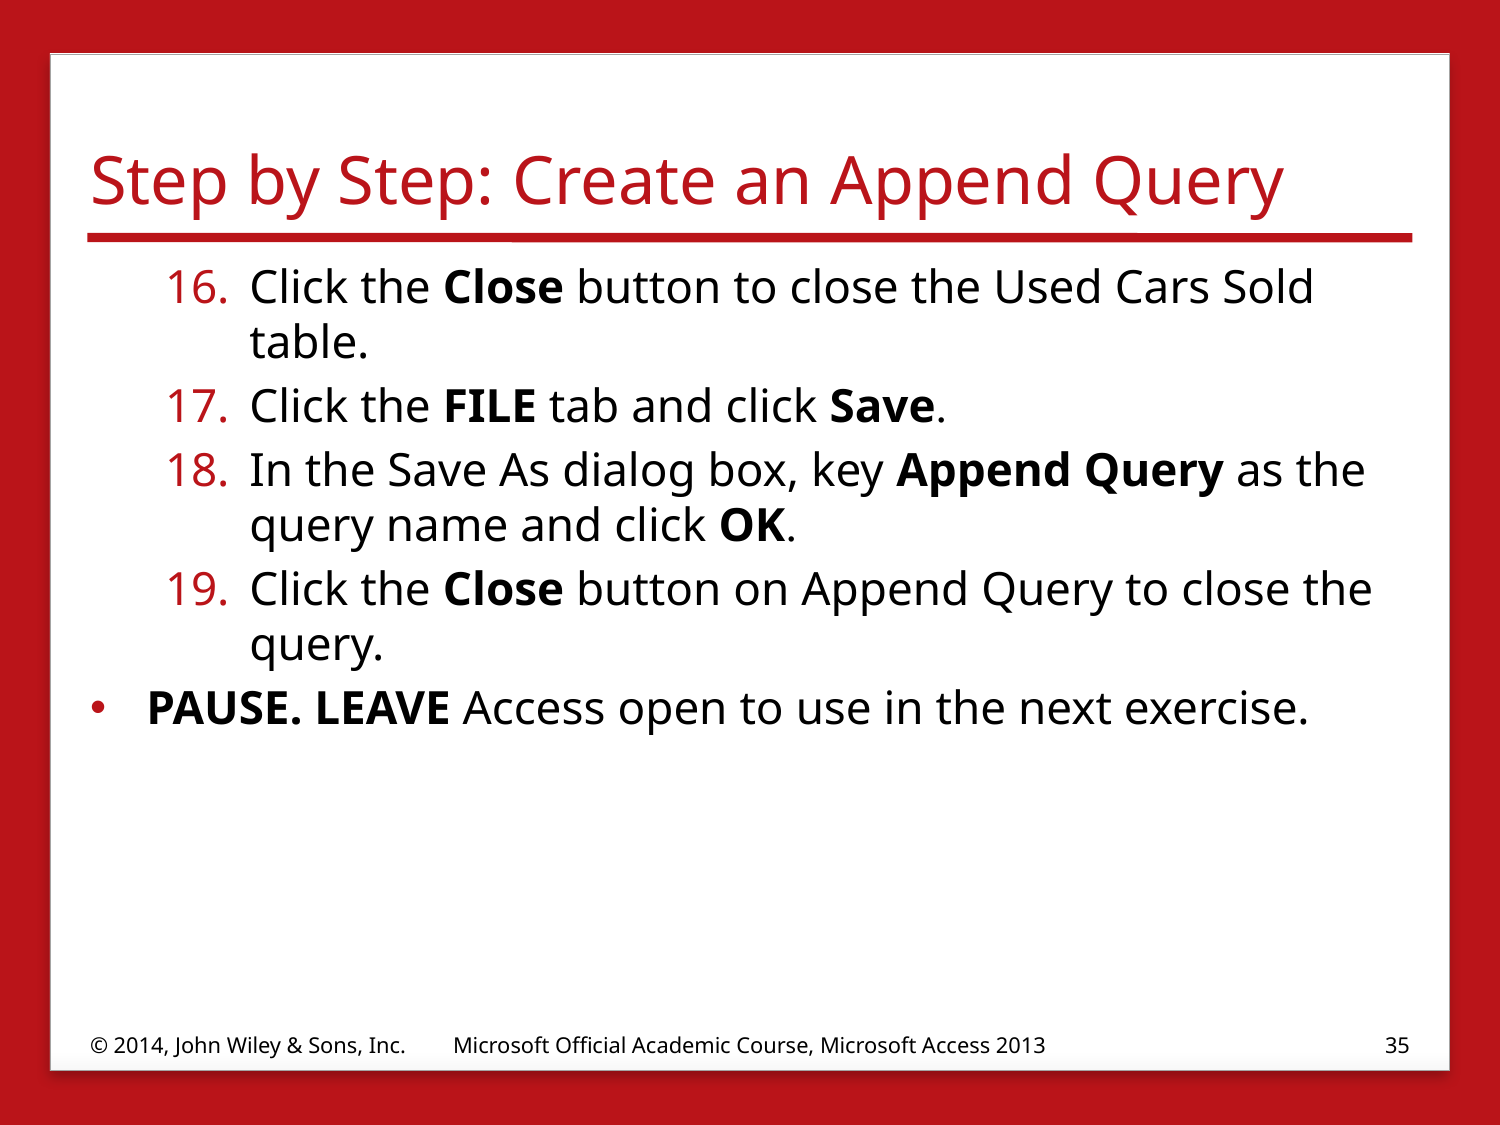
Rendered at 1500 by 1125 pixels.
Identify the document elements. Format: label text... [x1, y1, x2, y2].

slide_number © 2014, John Wiley & Sons, Inc. [74, 1024, 426, 1103]
slide_number 35 [1074, 1024, 1426, 1103]
title Step by Step: Create an Append Query [74, 74, 1426, 226]
footer Microsoft Official Academic Course, Microsoft Access 2013 [431, 1024, 1069, 1103]
list Click the Close button to close the Used Cars Sold table. Click the FILE tab and click Save. In the Save As dialog box, key Append Query as the query name and click OK. Click the Close button on Append Query to close the query. PAUSE. LEAVE Access open to use in the next exercise. [75, 249, 1425, 1063]
